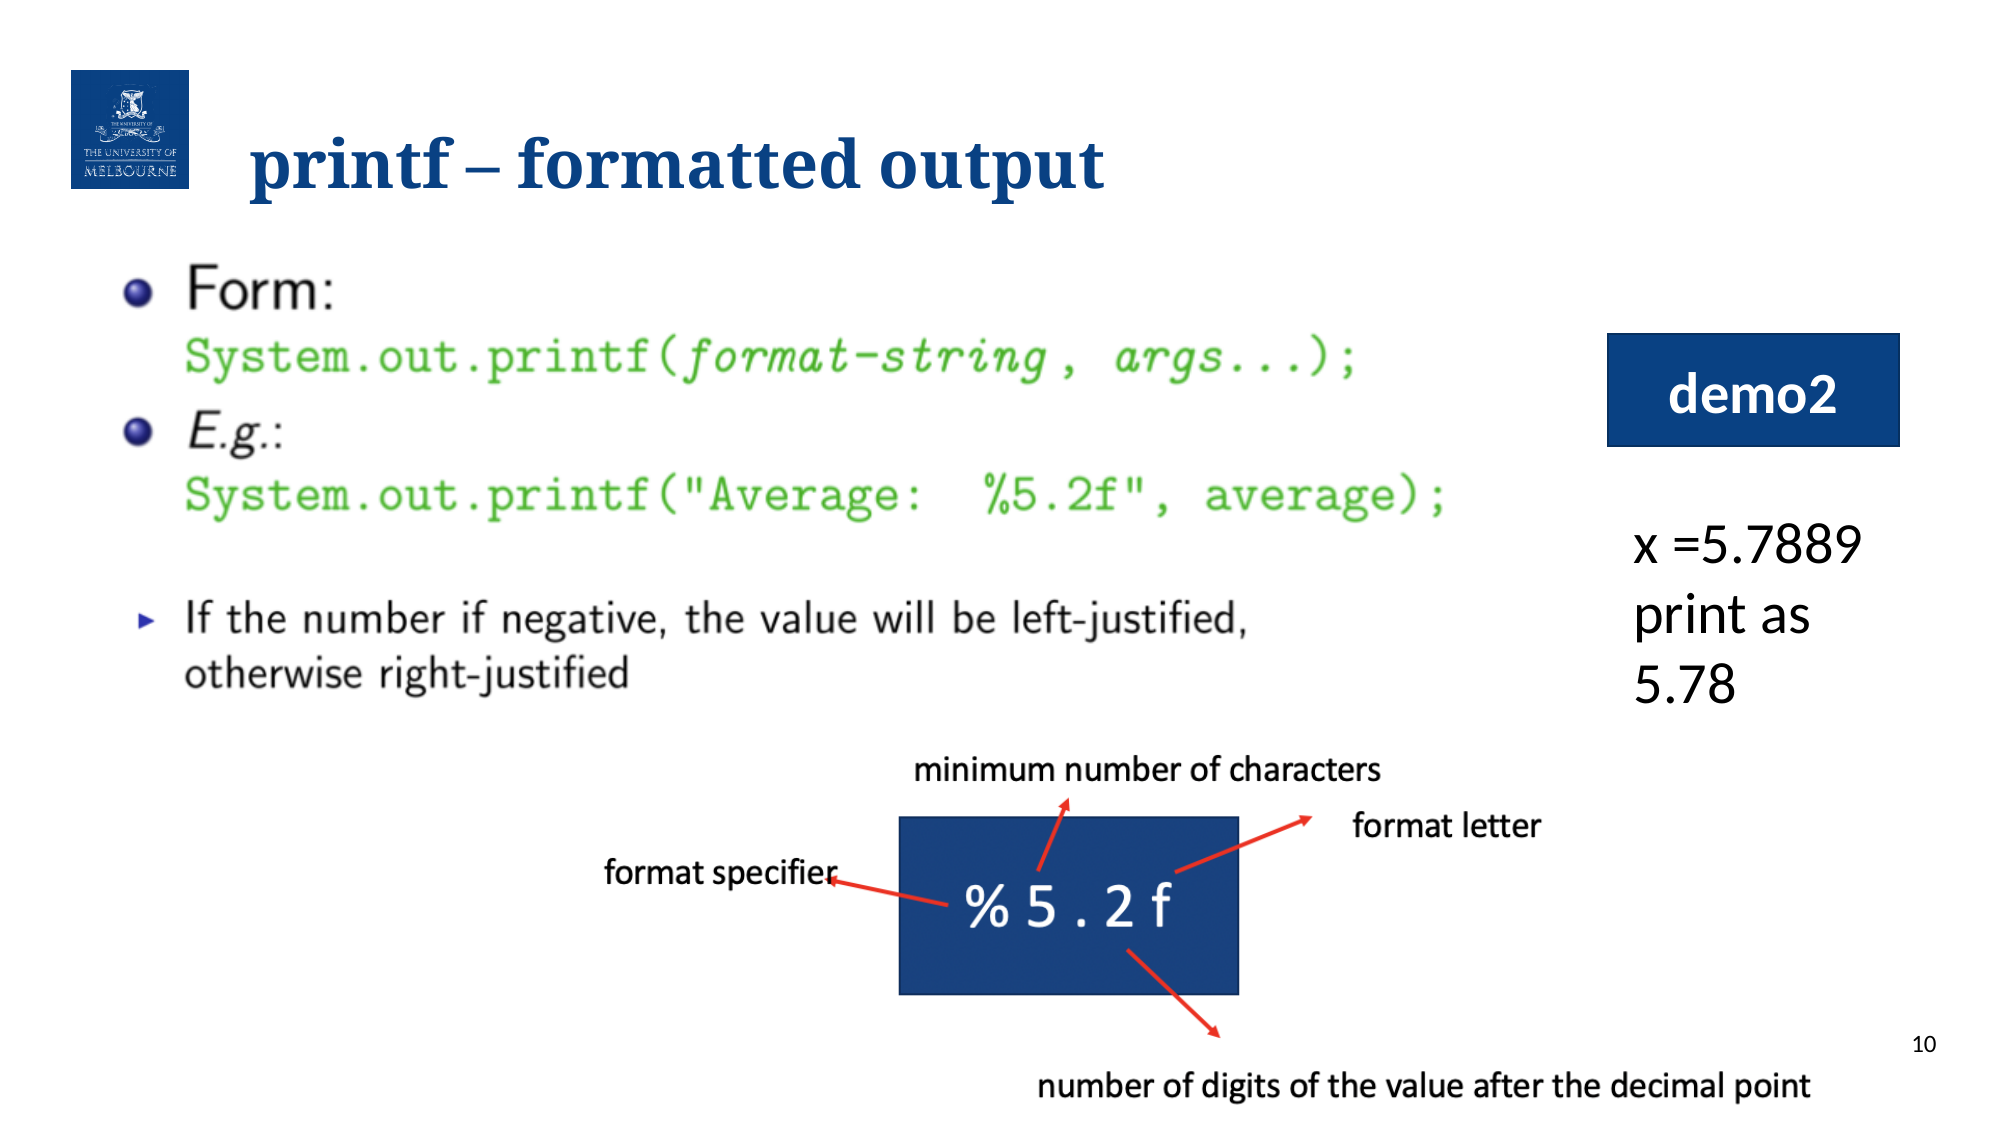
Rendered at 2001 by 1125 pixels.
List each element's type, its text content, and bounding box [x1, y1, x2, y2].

text_box x =5.7889 print as 5.78 [1618, 497, 1879, 793]
text_box demo2 [1607, 333, 1900, 447]
picture [118, 596, 1858, 1125]
title printf – formatted output [234, 64, 1924, 211]
picture [71, 70, 189, 189]
picture [101, 245, 1458, 535]
slide_number 10 [1858, 1012, 1937, 1073]
